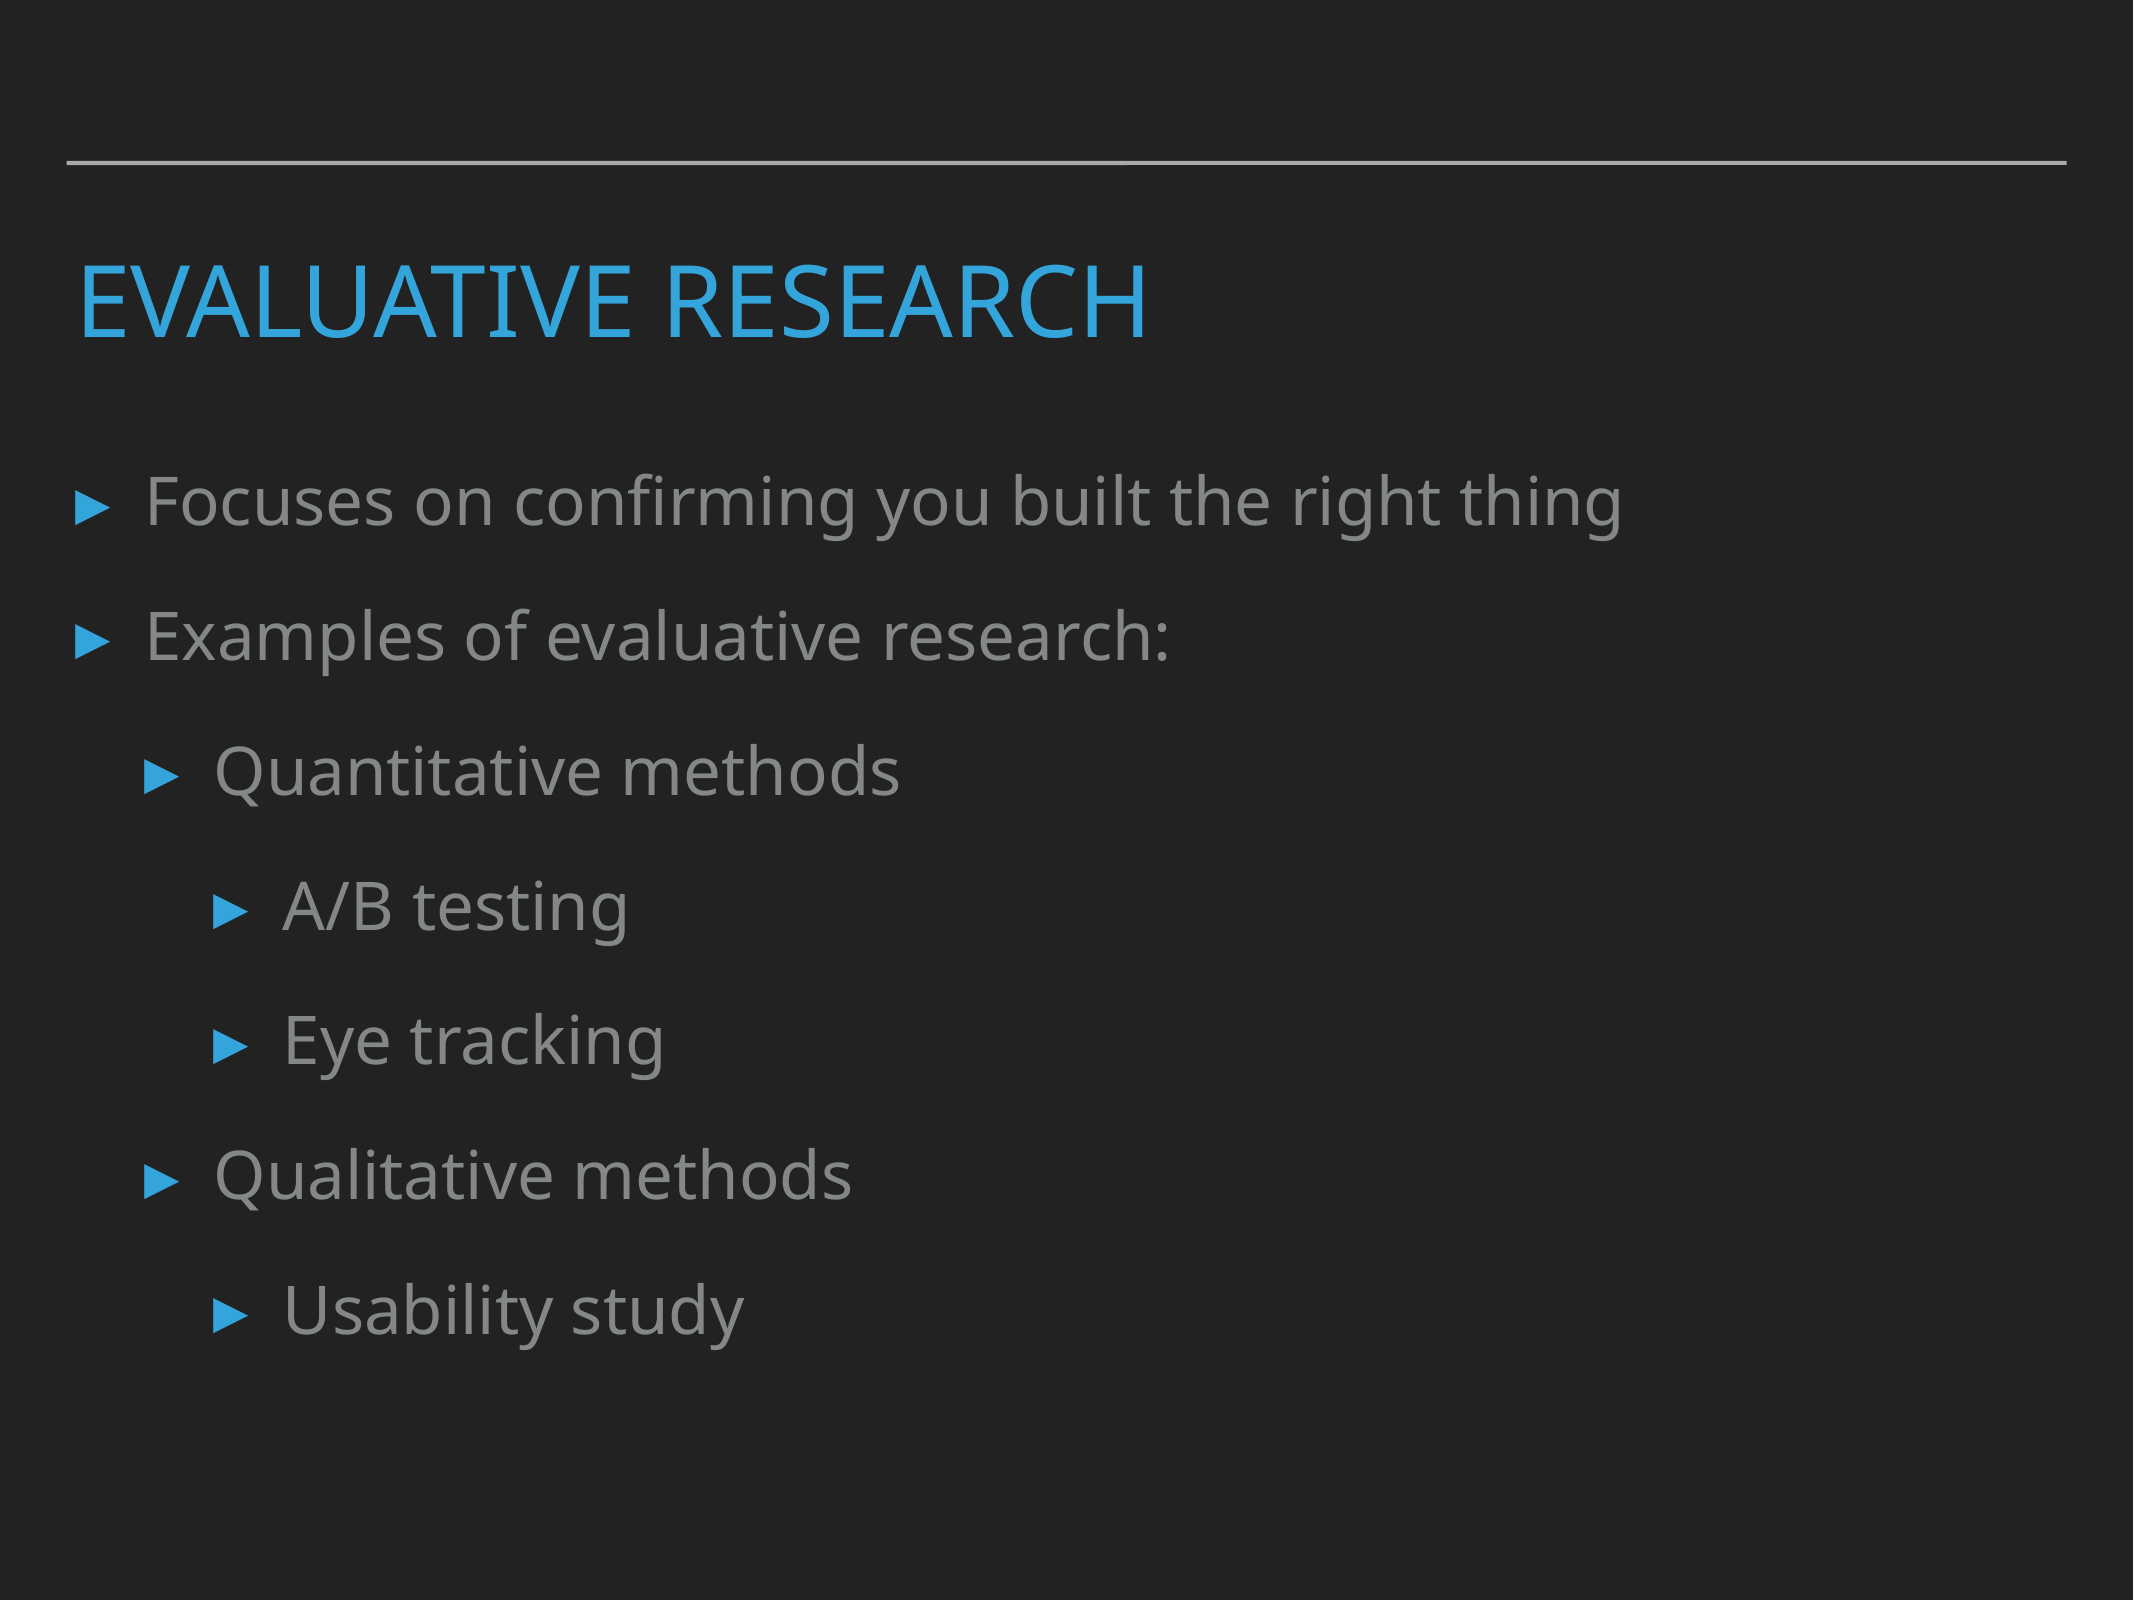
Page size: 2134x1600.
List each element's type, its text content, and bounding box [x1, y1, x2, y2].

list Focuses on confirming you built the right thing Examples of evaluative research: Quantitative methods A/B testing Eye tracking Qualitative methods Usability study [66, 449, 2068, 1453]
title Evaluative research [66, 251, 2068, 372]
